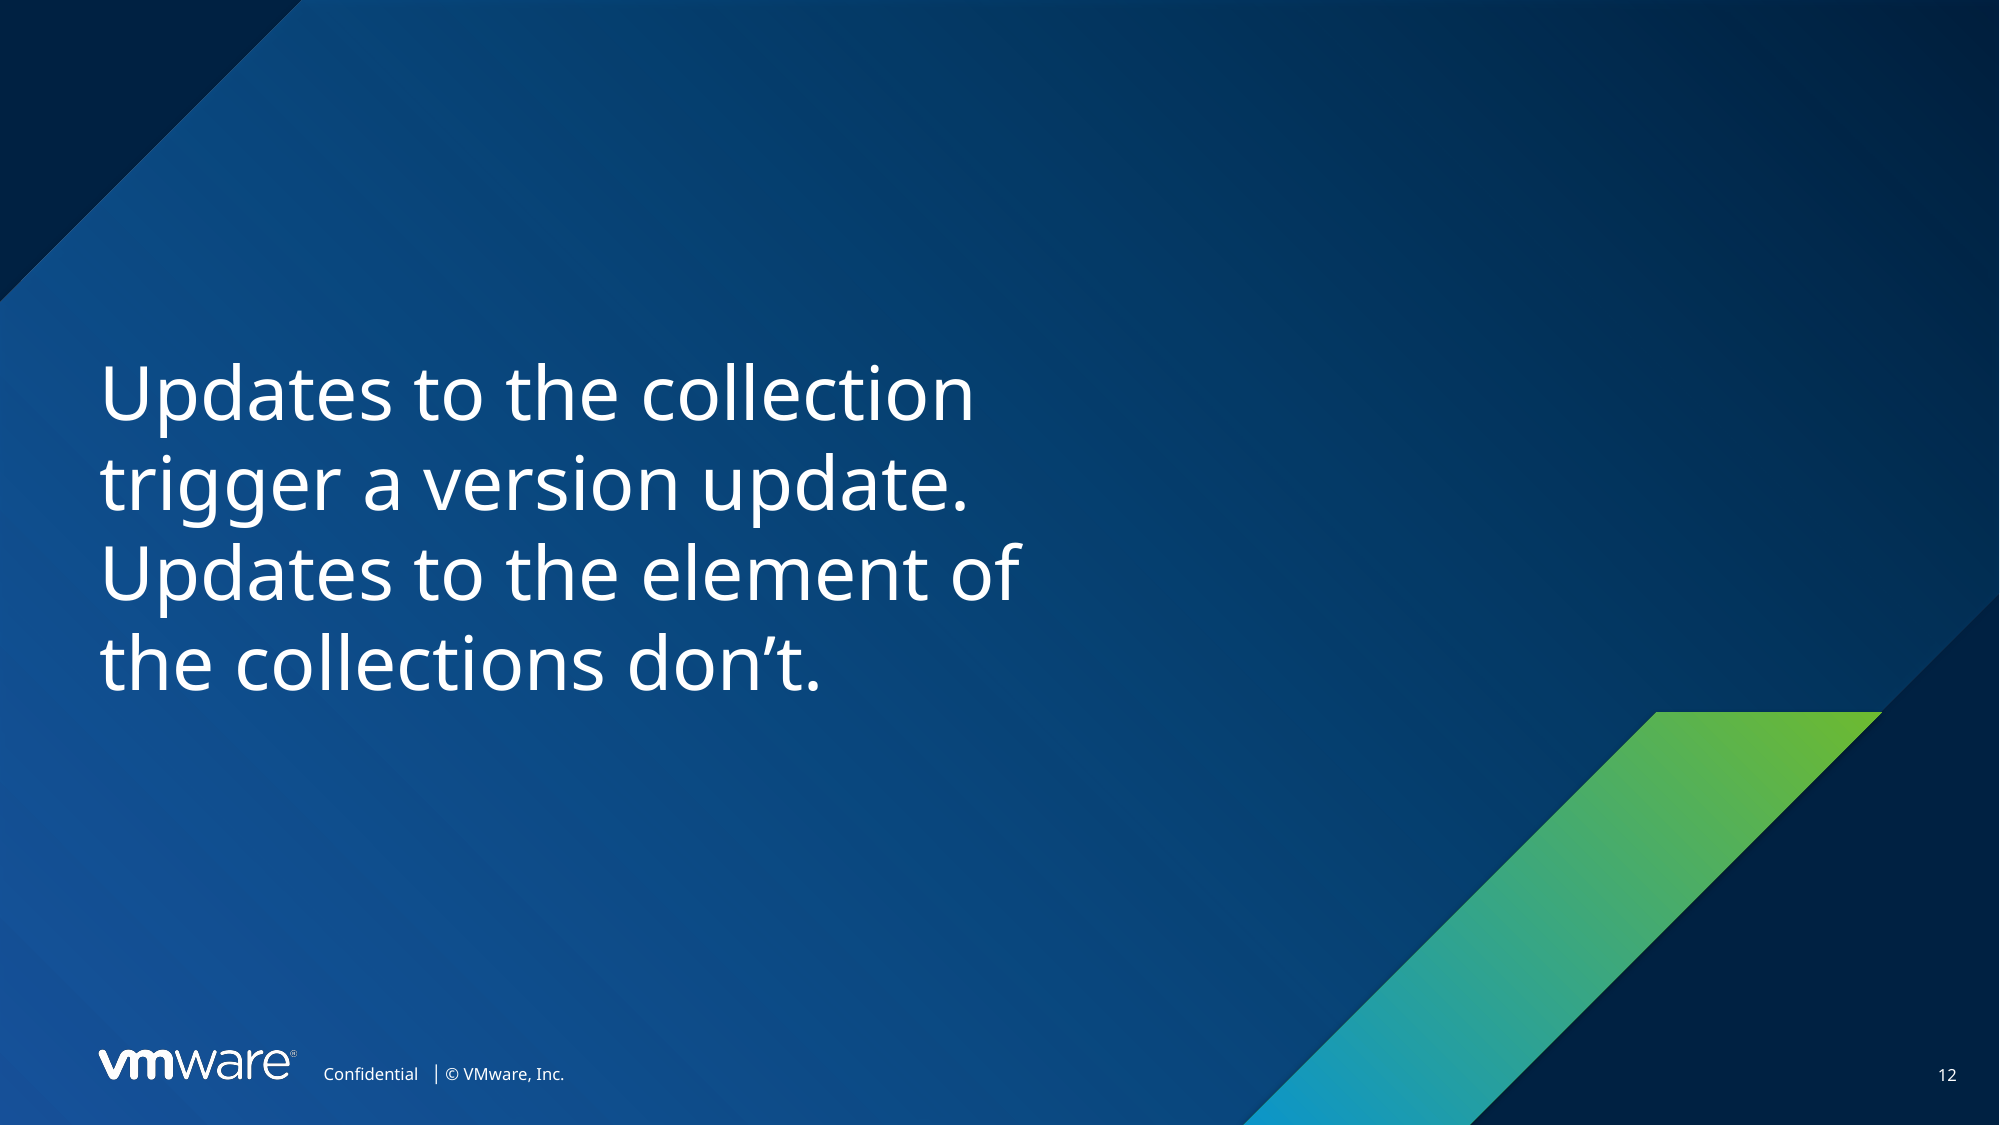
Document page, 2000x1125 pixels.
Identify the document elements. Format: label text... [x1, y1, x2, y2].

picture [68, 1019, 321, 1111]
list Updates to the collection trigger a version update. Updates to the element of the collections don’t. [99, 337, 1075, 713]
